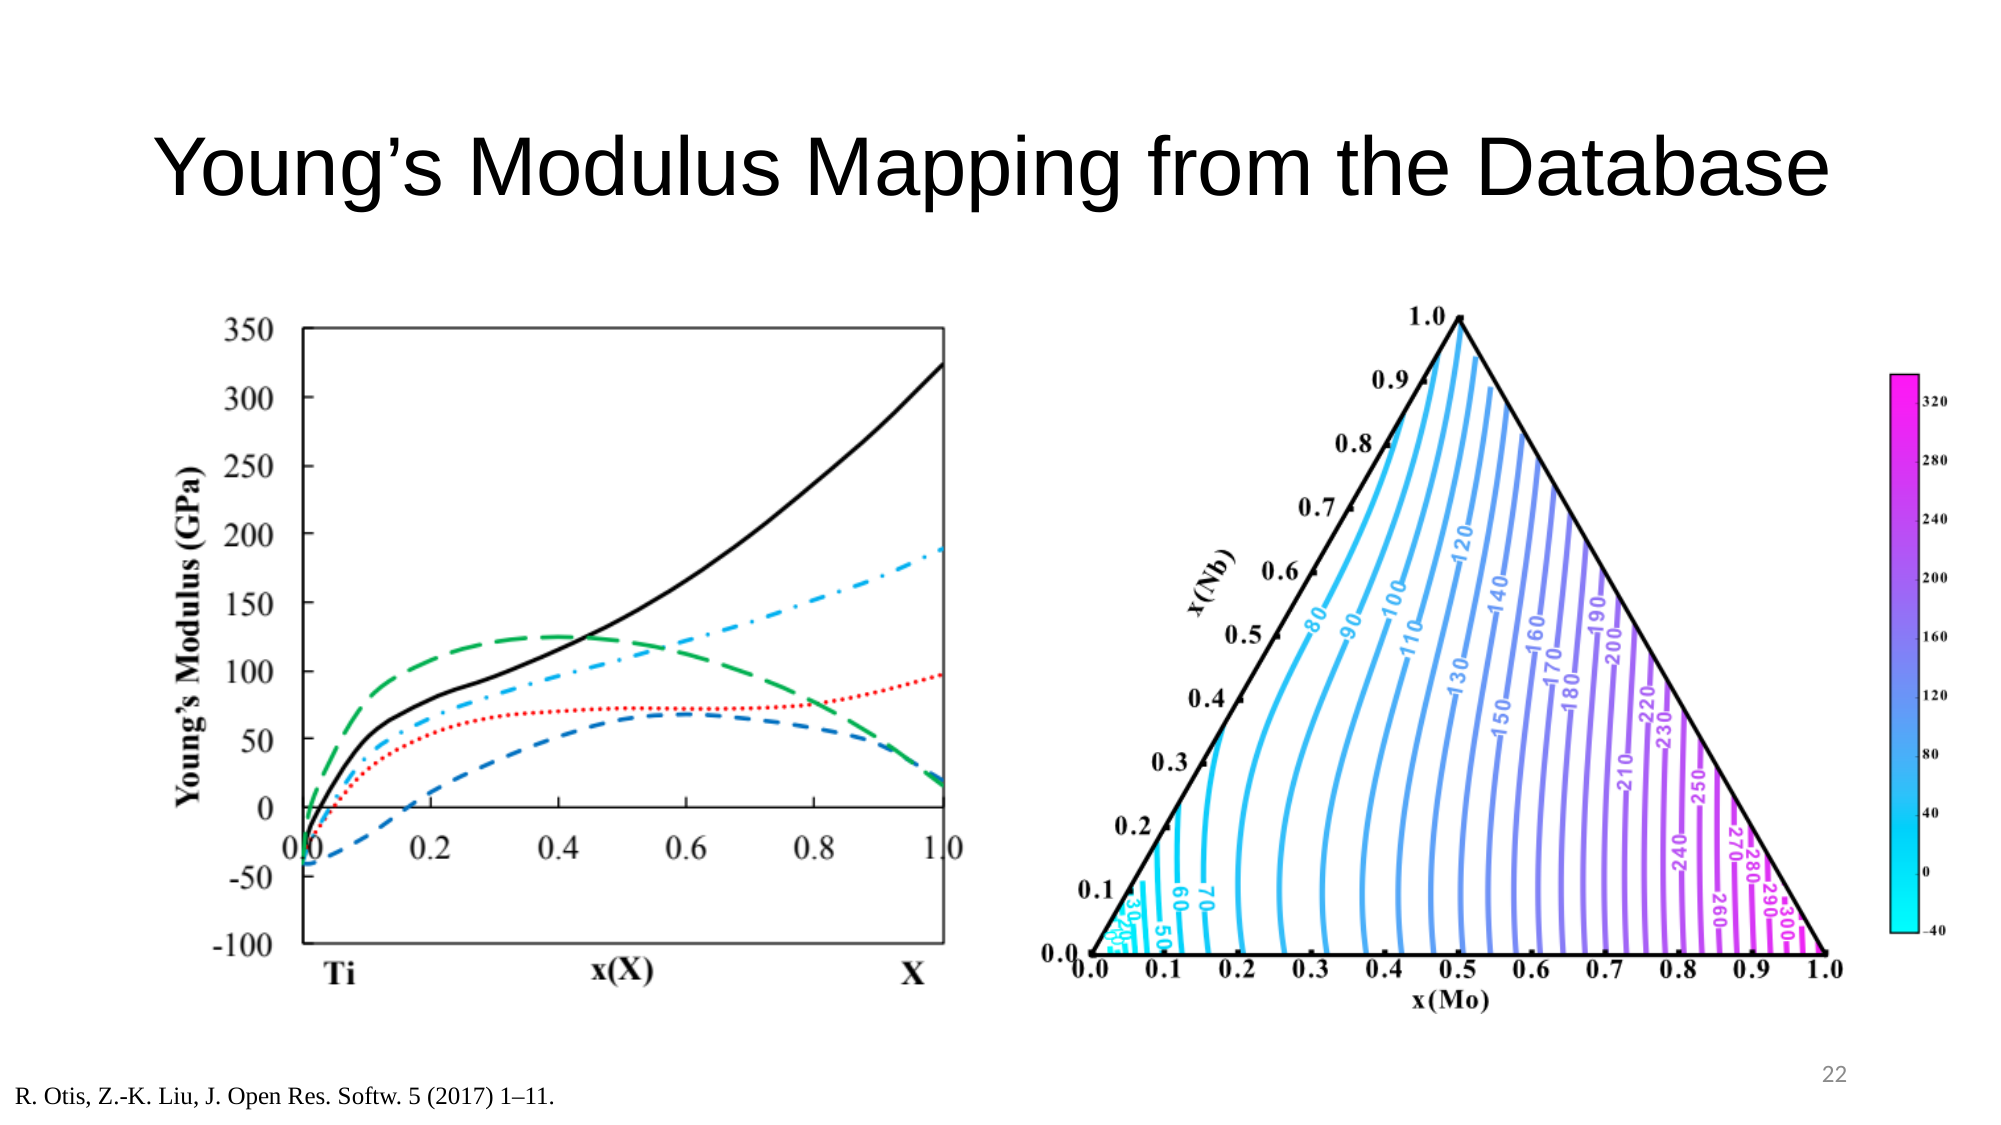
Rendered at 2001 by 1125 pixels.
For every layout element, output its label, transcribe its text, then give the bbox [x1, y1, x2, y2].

text_box R. Otis, Z.-K. Liu, J. Open Res. Softw. 5 (2017) 1–11. [0, 1072, 1000, 1118]
slide_number 22 [1412, 1042, 1863, 1103]
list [1031, 299, 1844, 1014]
title Young’s Modulus Mapping from the Database [137, 59, 1863, 278]
picture [1887, 369, 1956, 943]
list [137, 300, 988, 1013]
